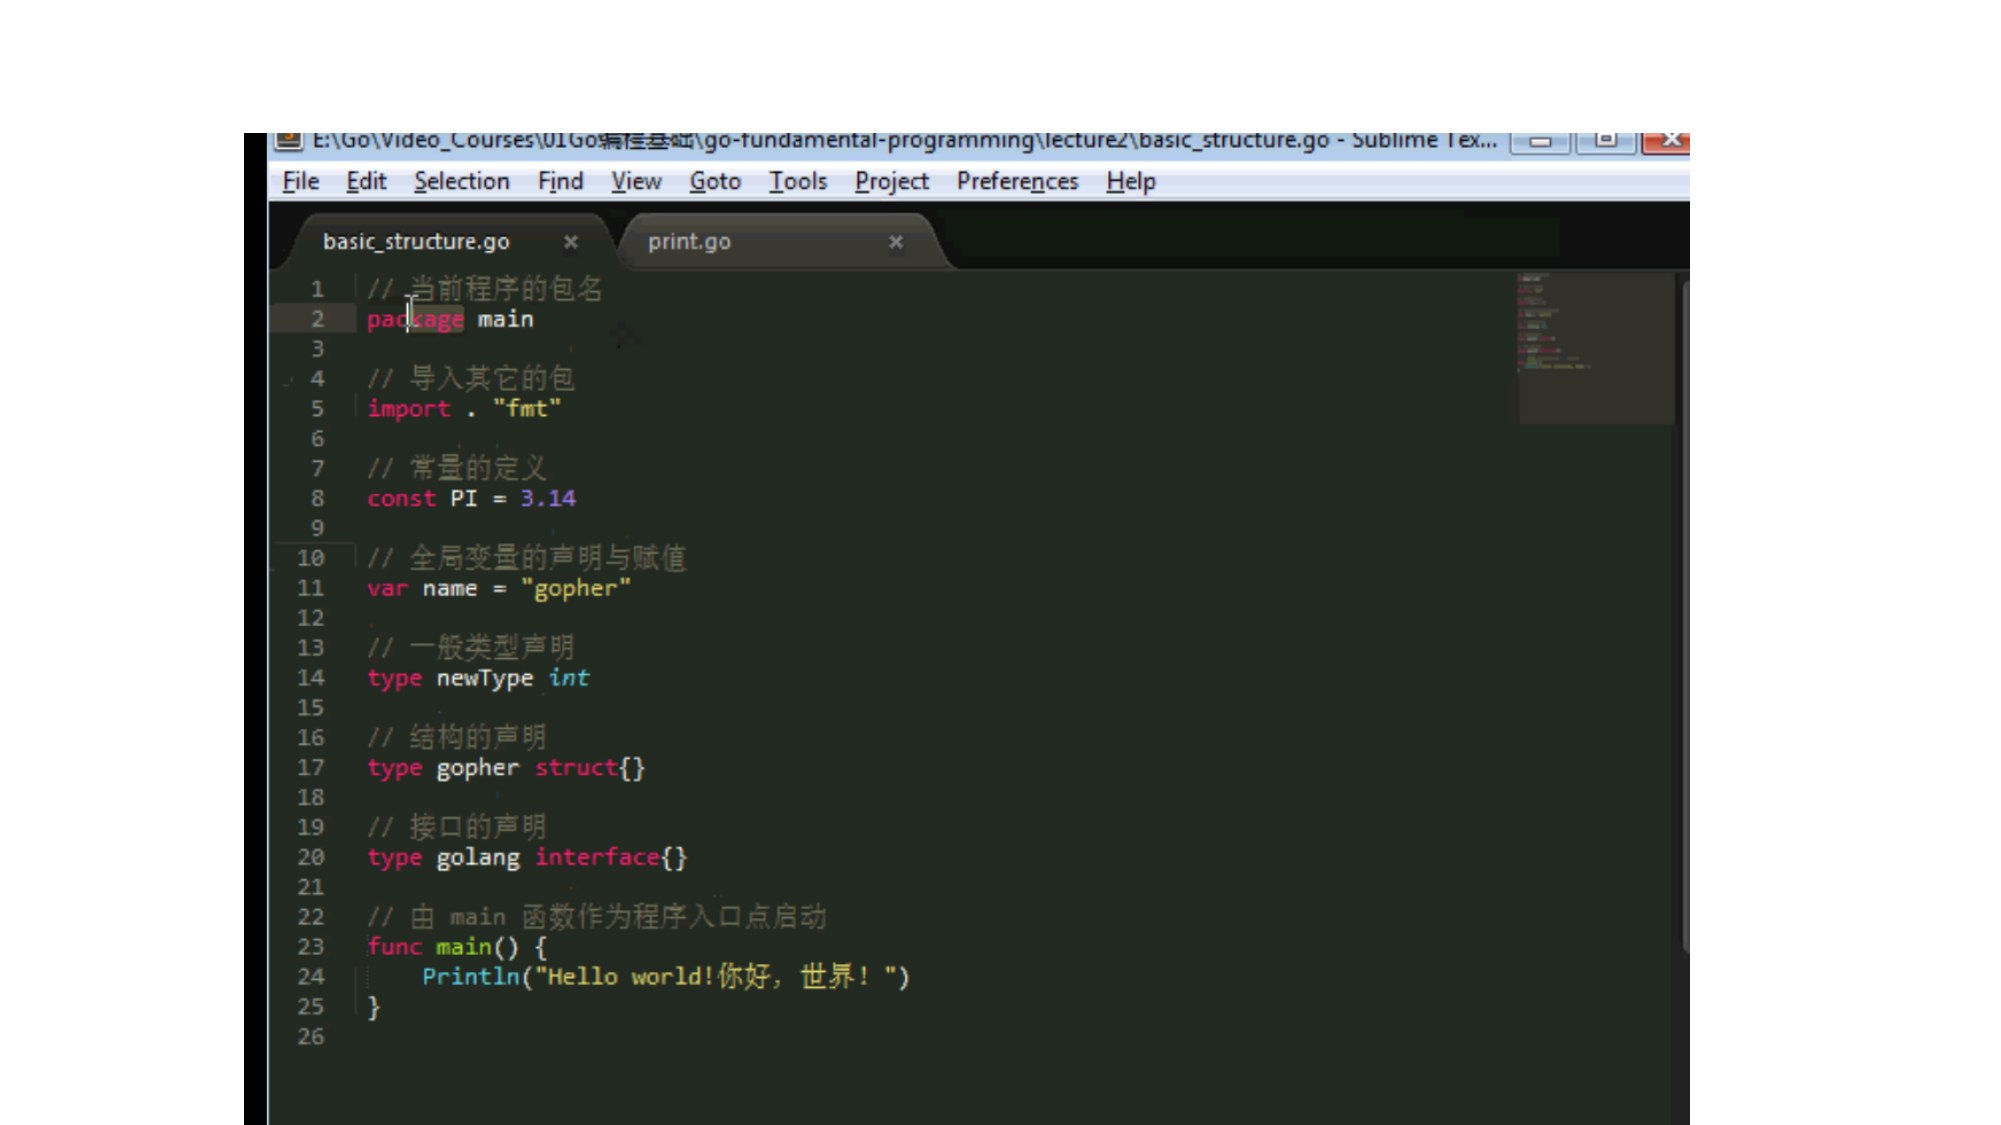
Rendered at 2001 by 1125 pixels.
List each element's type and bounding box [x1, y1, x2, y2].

list [244, 133, 1690, 1125]
